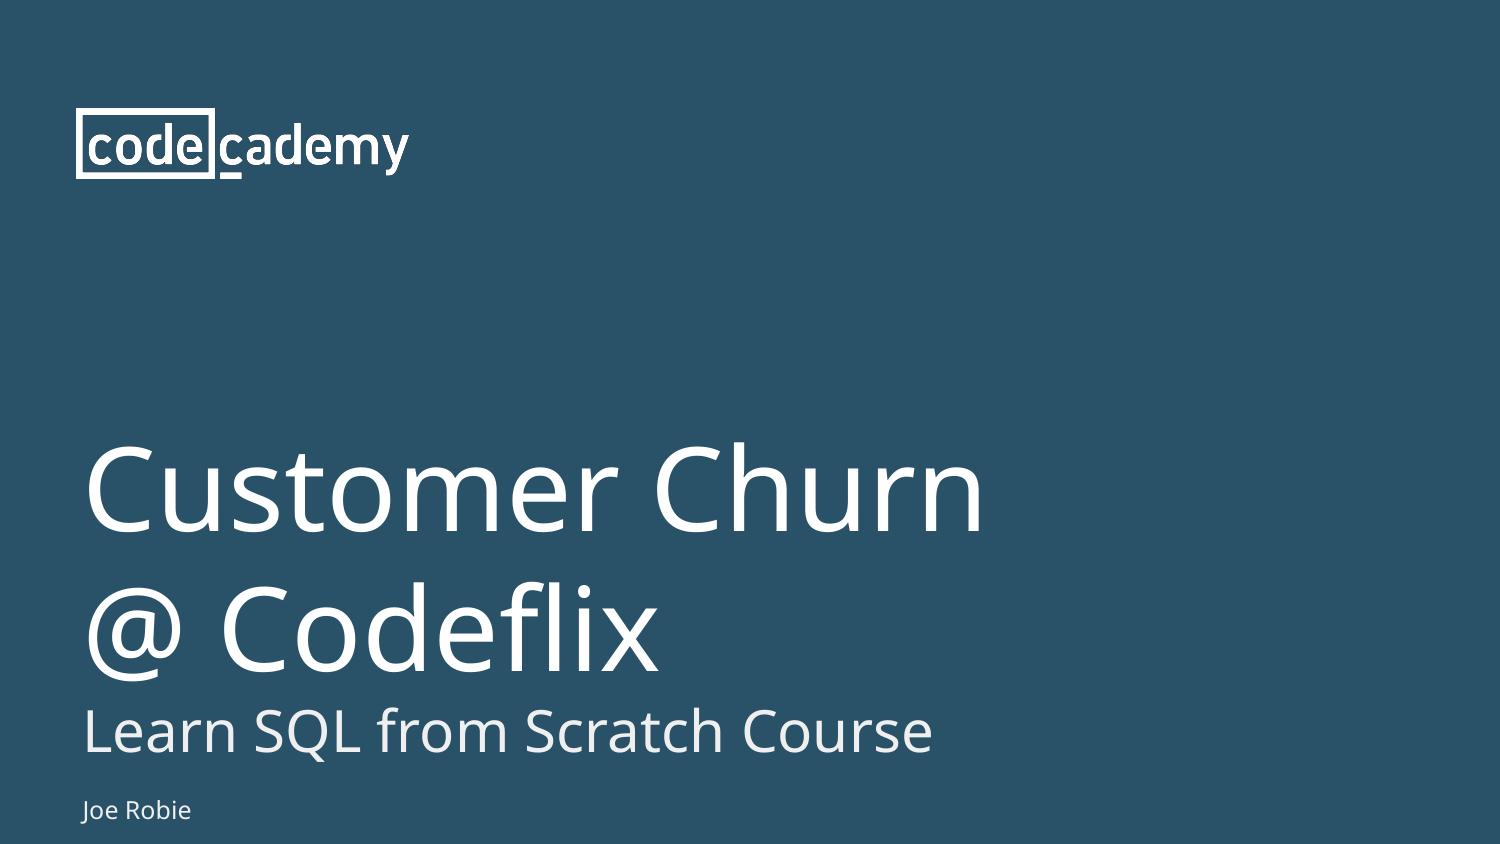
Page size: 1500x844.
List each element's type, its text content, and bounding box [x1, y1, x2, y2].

text_box Customer Churn @ Codeflix Learn SQL from Scratch Course Joe Robie [76, 491, 1424, 748]
picture [76, 108, 409, 179]
